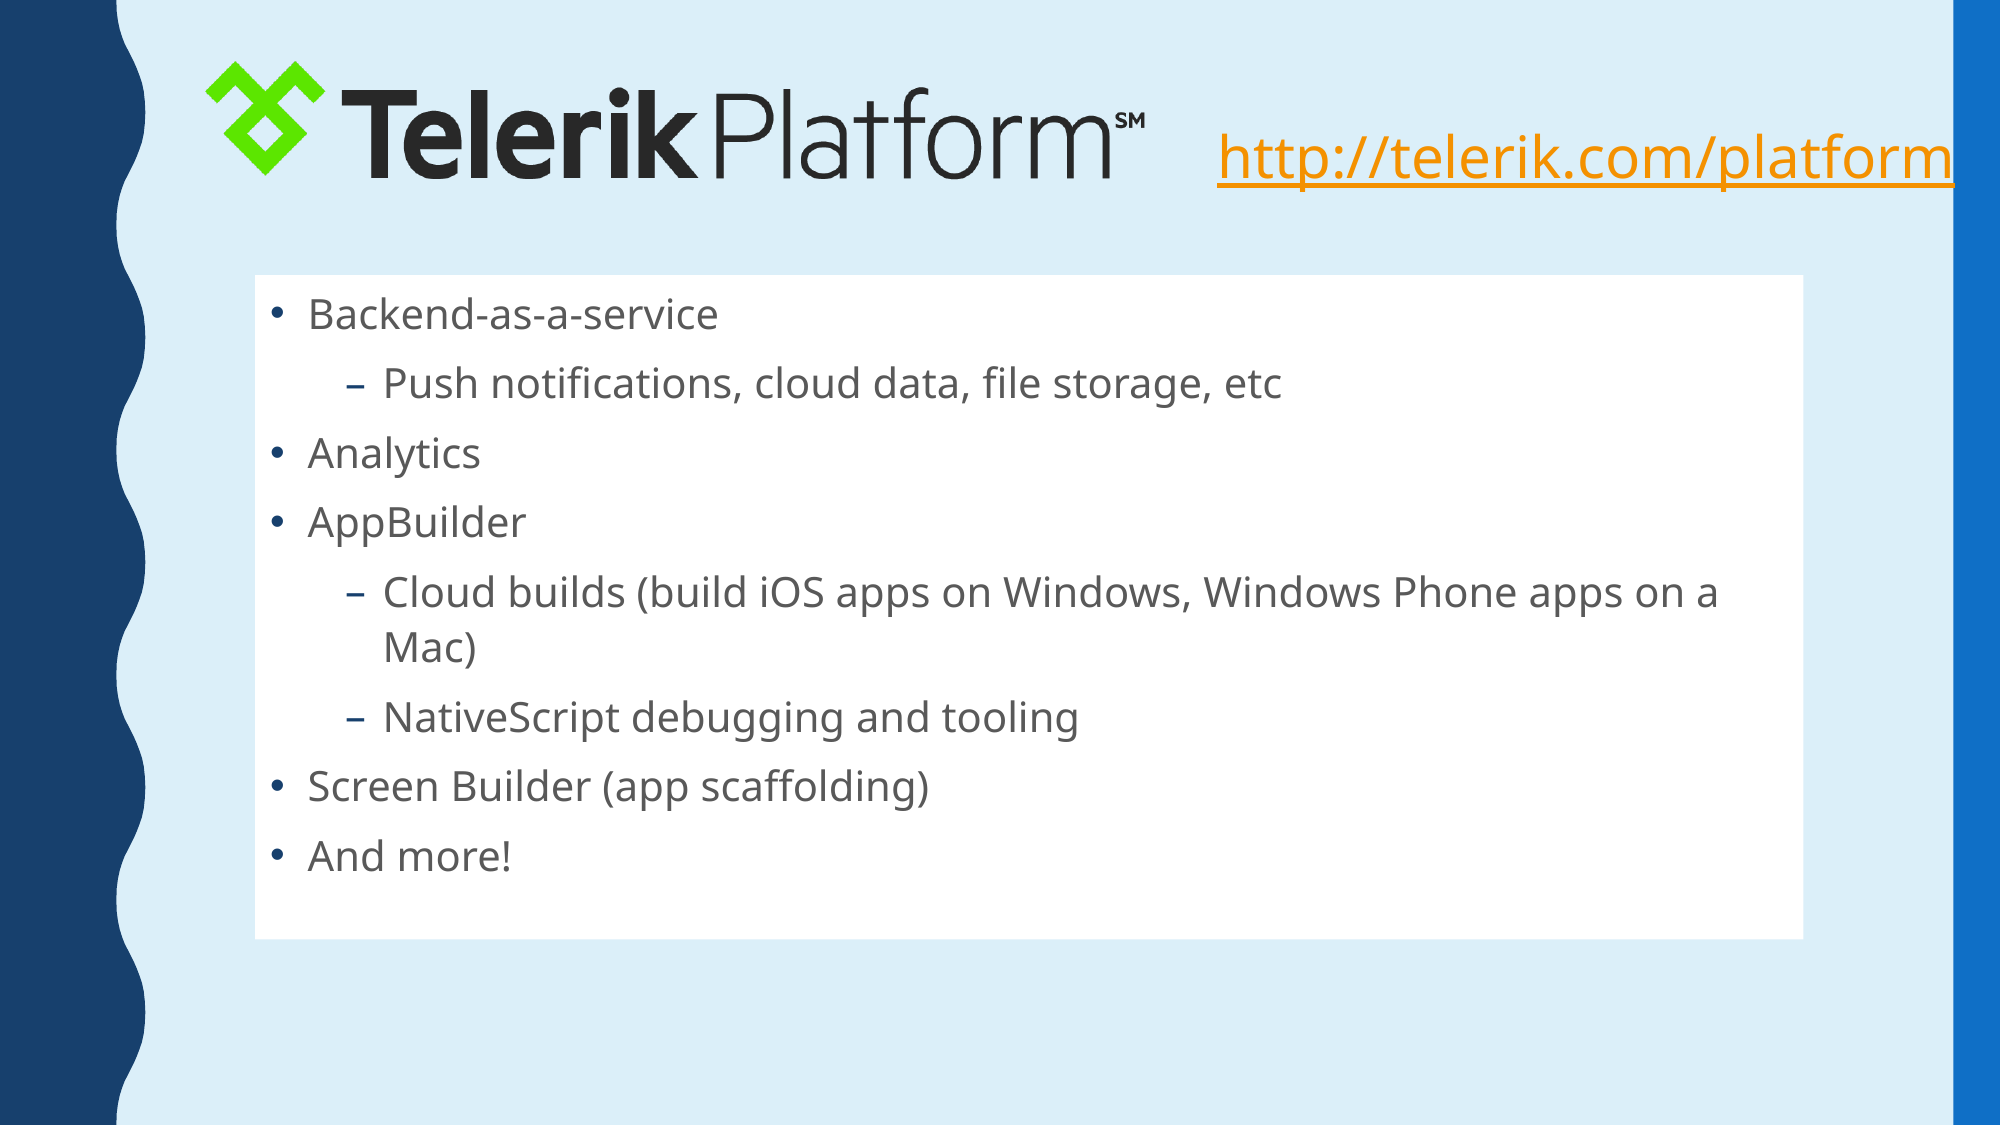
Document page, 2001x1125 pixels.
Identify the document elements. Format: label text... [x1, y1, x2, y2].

picture [167, 23, 1202, 214]
list Backend-as-a-service Push notifications, cloud data, file storage, etc Analytics AppBuilder Cloud builds (build iOS apps on Windows, Windows Phone apps on a Mac) NativeScript debugging and tooling Screen Builder (app scaffolding) And more! [255, 275, 1804, 940]
text_box http://telerik.com/platform [1202, 113, 1970, 207]
